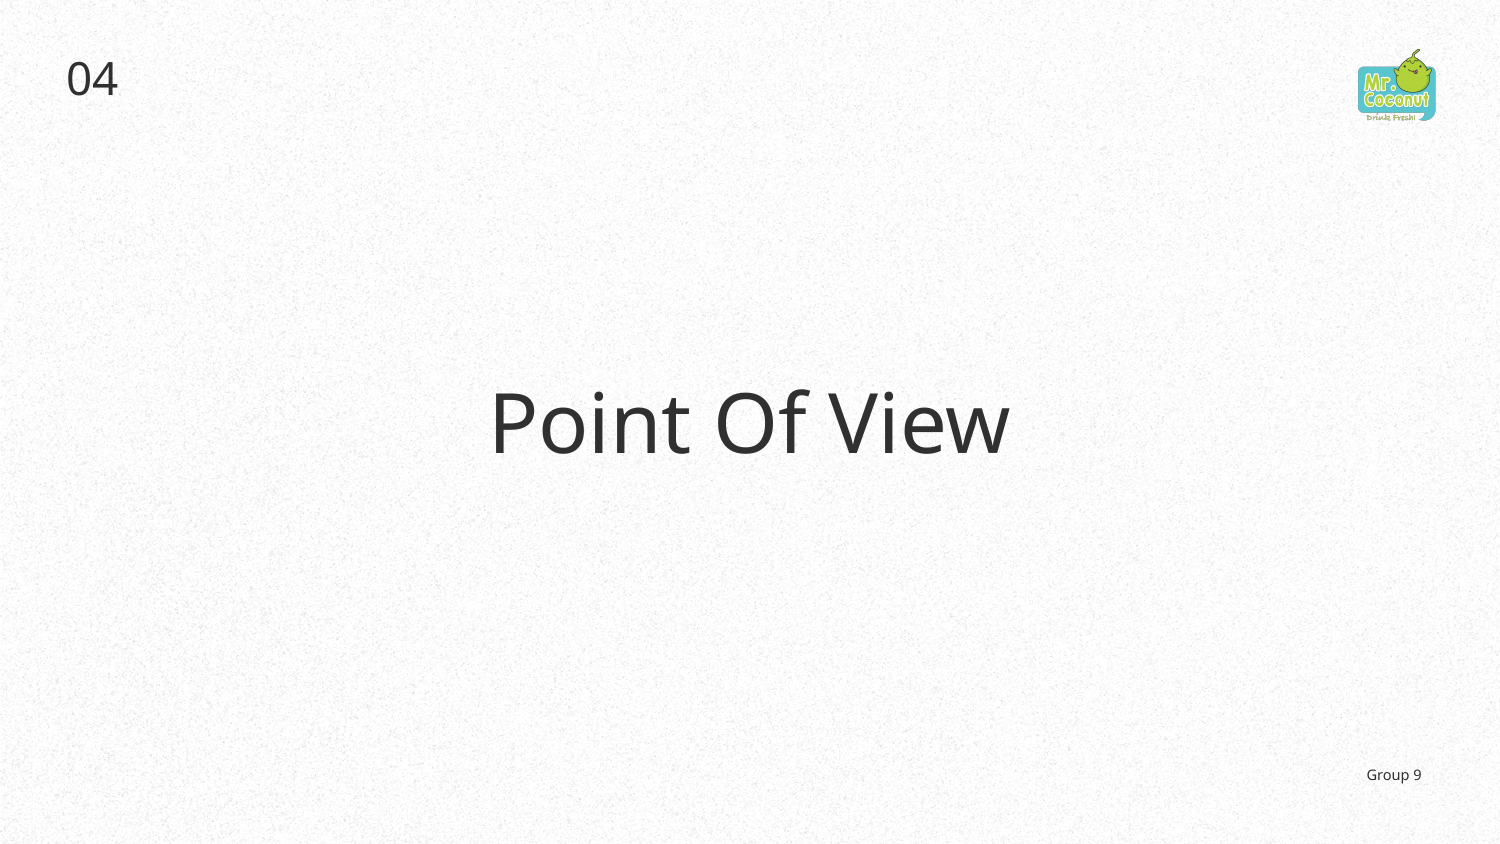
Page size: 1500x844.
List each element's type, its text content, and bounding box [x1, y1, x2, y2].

text_box Group 9 [1351, 757, 1443, 793]
title Point Of View [305, 358, 1195, 486]
picture [1349, 42, 1445, 137]
title 04 [50, 43, 142, 105]
